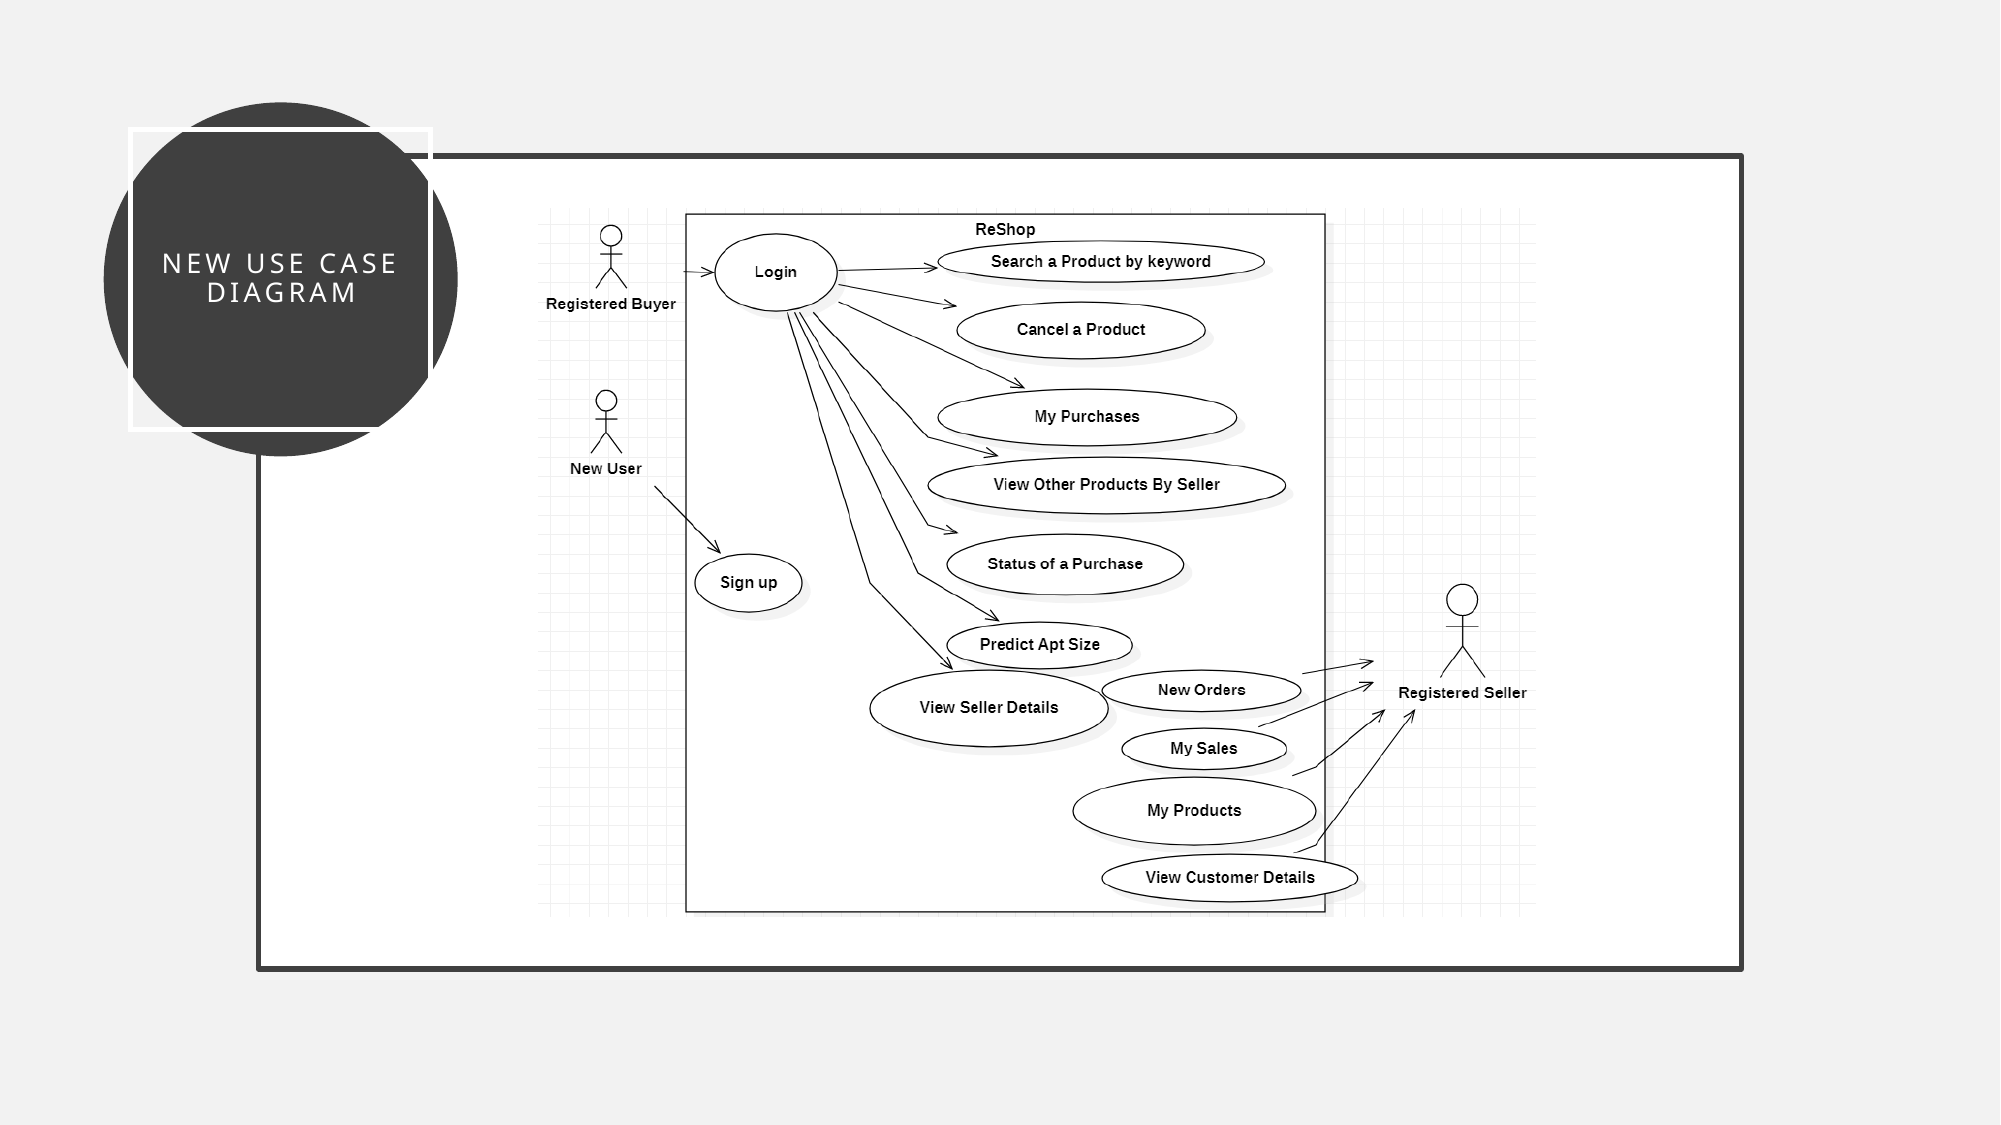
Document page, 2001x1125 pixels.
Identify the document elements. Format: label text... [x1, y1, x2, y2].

text_box [102, 187, 128, 371]
text_box [188, 101, 373, 127]
text_box [433, 187, 459, 372]
text_box [257, 155, 1742, 970]
picture [538, 208, 1536, 917]
text_box [189, 432, 373, 458]
title New USE CASE DIAGRAM [128, 127, 433, 432]
